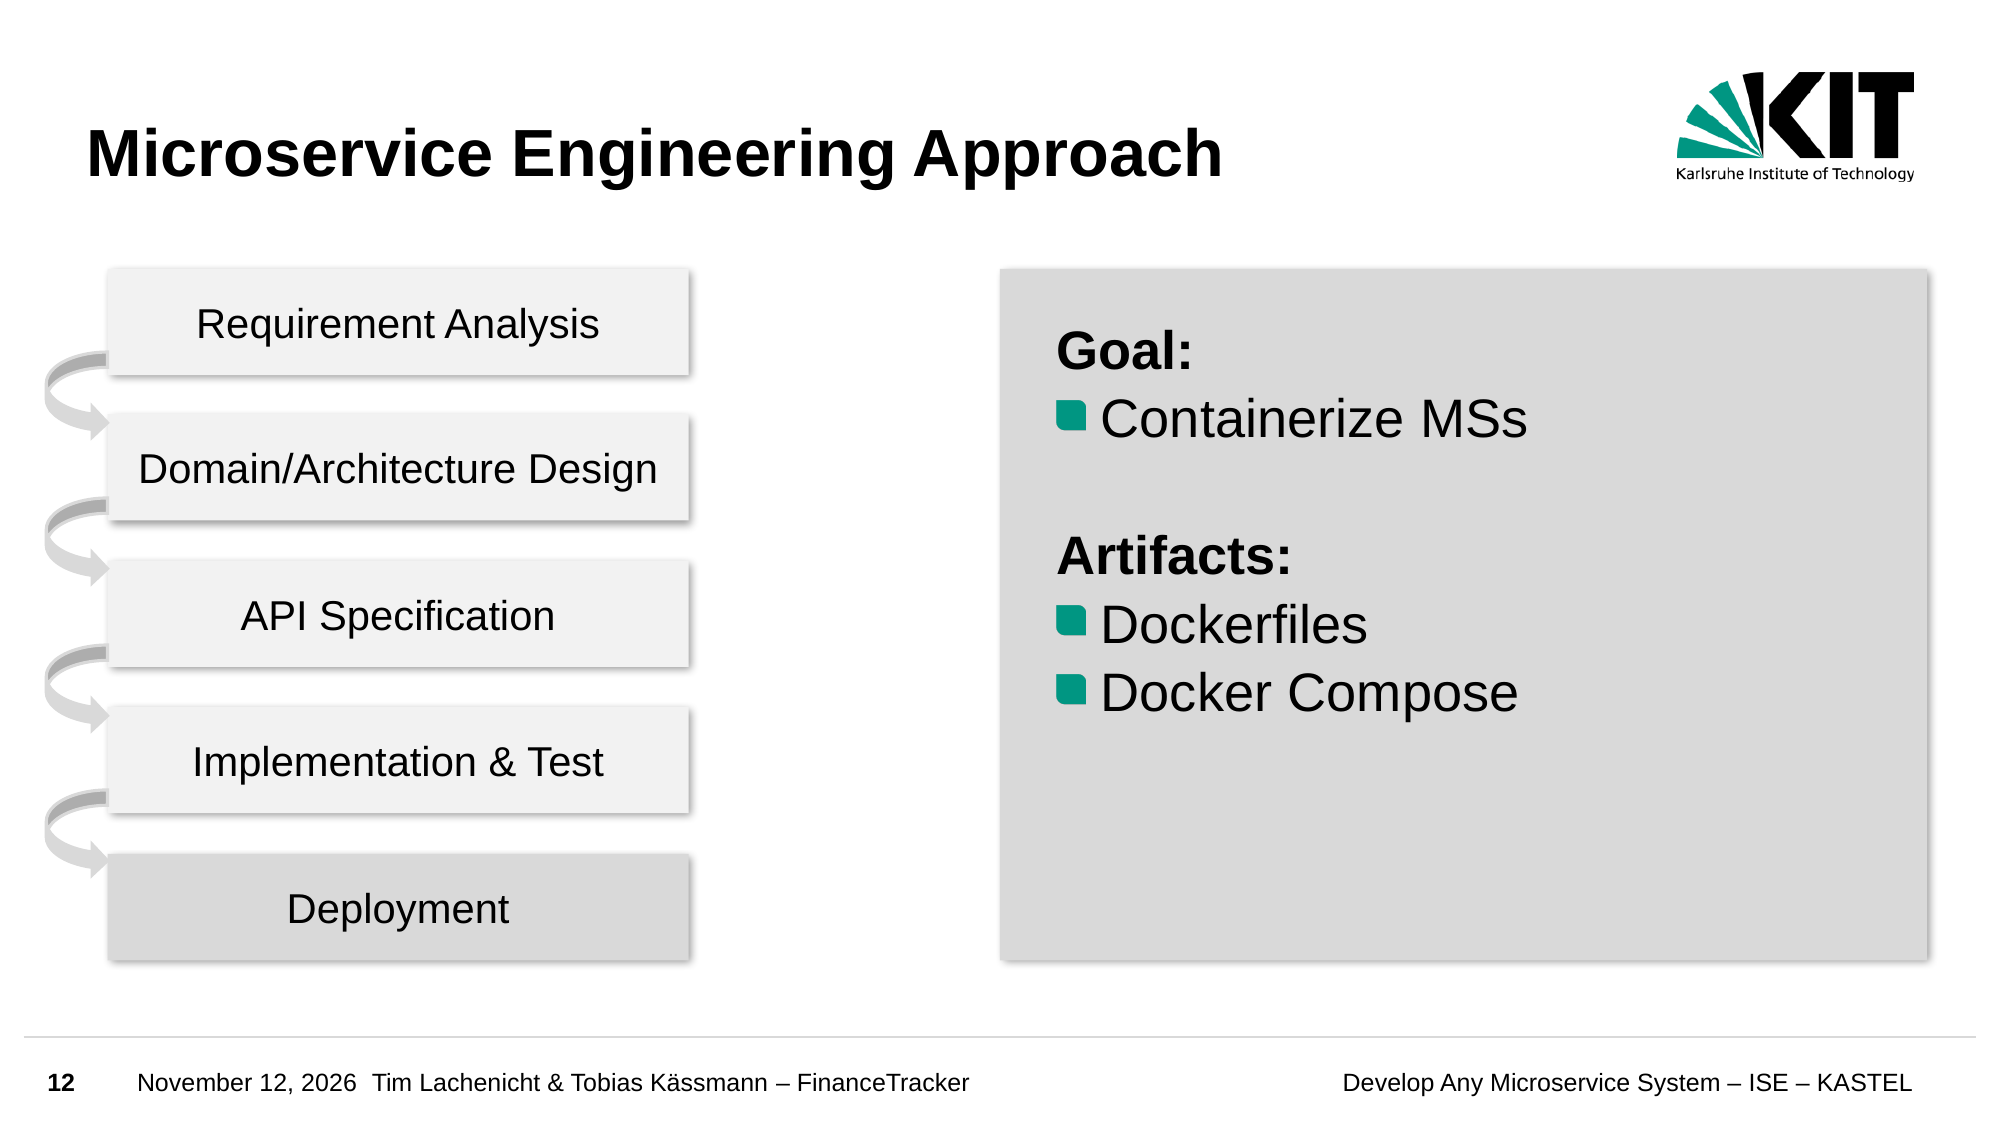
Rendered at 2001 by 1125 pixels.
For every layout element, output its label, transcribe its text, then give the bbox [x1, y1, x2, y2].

picture [1677, 72, 1914, 182]
text_box API Specification [107, 560, 690, 668]
text_box Domain/Architecture Design [107, 413, 690, 521]
list Goal: Containerize MSs Artifacts: Dockerfiles Docker Compose [1056, 322, 1820, 906]
text_box Requirement Analysis [107, 268, 690, 376]
text_box Implementation & Test [107, 706, 690, 814]
text_box [45, 788, 110, 878]
picture [1056, 605, 1086, 639]
text_box [45, 496, 110, 586]
picture [1056, 674, 1086, 708]
text_box [45, 643, 110, 733]
title Microservice Engineering Approach [86, 64, 1589, 191]
slide_number 12 [47, 1038, 119, 1125]
picture [1056, 400, 1086, 434]
text_box Deployment [107, 853, 690, 961]
text_box [45, 350, 110, 440]
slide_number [137, 1038, 362, 1125]
text_box [999, 268, 1928, 961]
